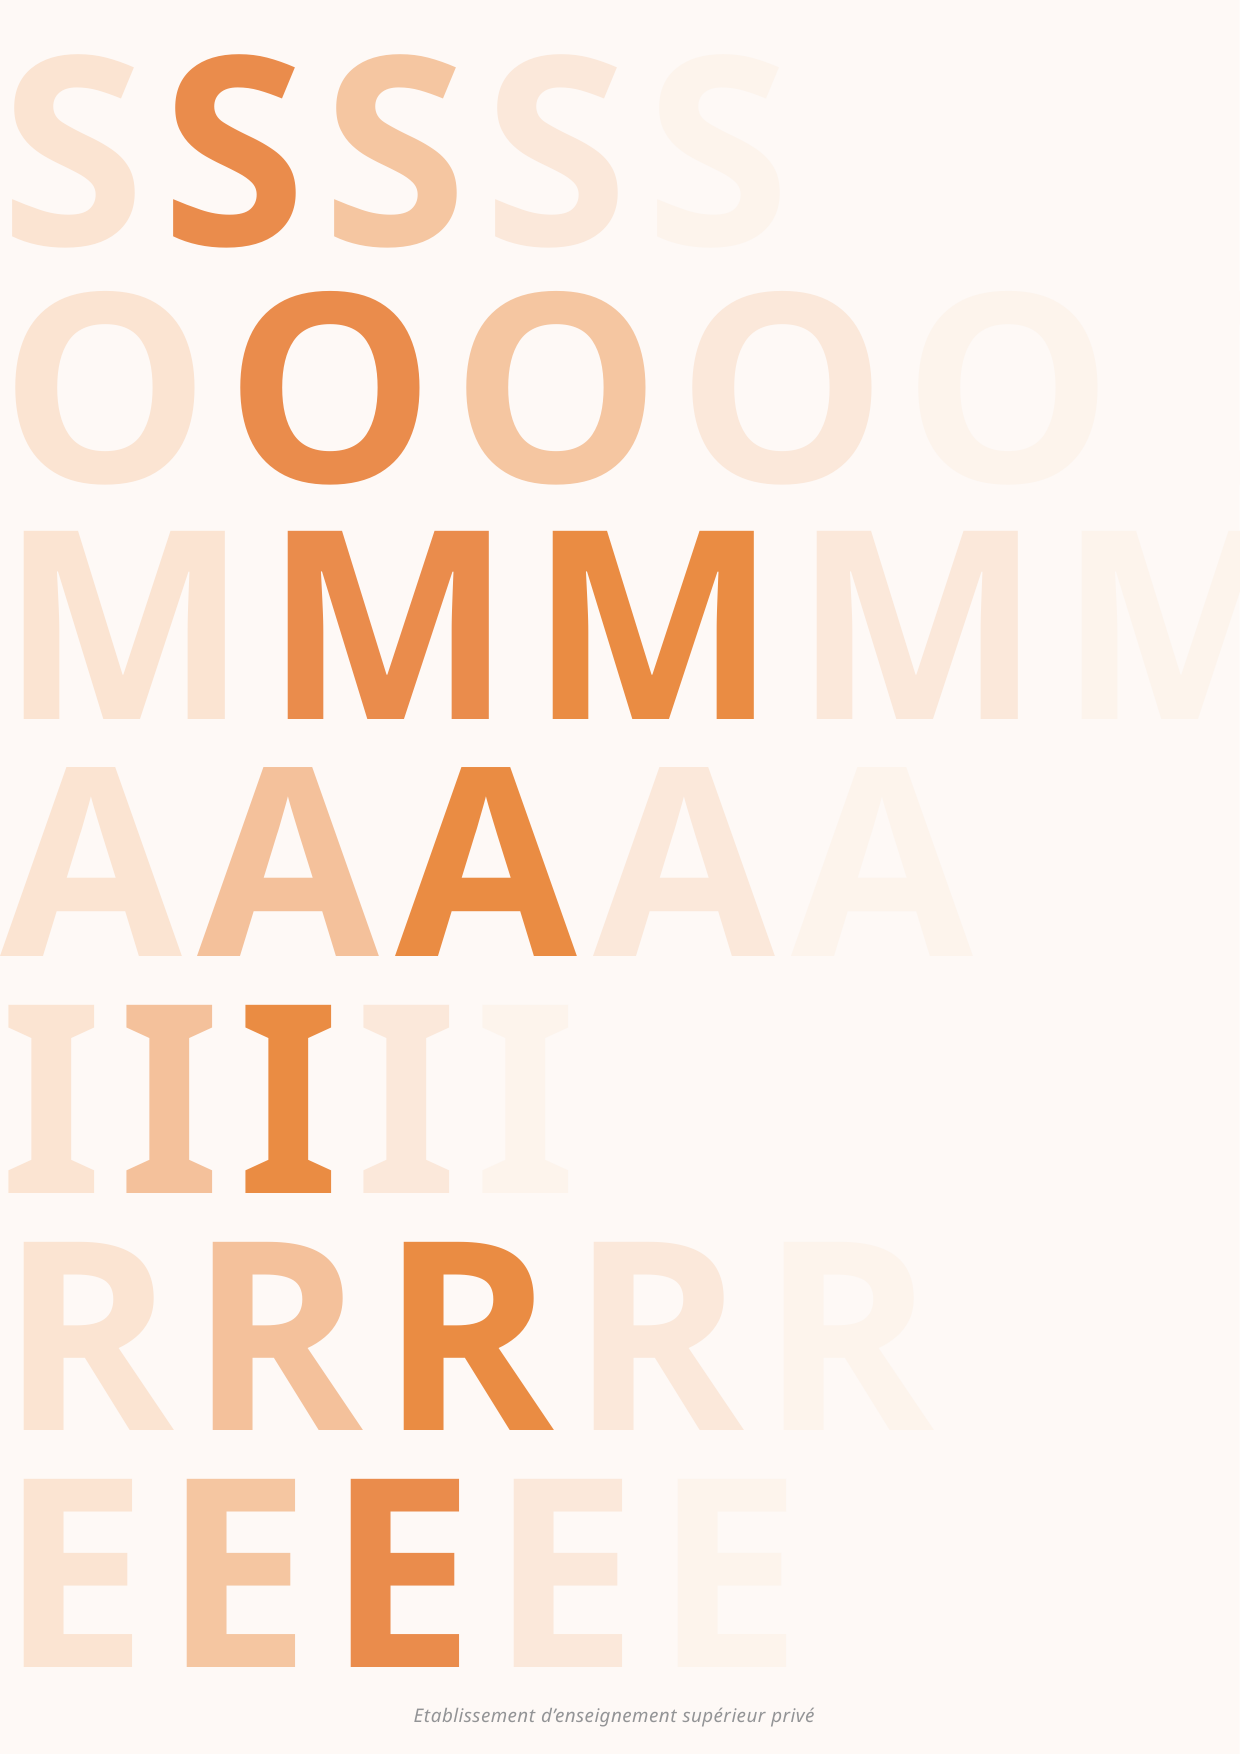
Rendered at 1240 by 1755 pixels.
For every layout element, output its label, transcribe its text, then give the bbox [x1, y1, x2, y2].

text_box SSSSSS OOOOOO MMMMM AAAAAA IIIIII RRRRRR EEEEEEE [0, 60, 1240, 1720]
text_box Etablissement d’enseignement supérieur privé [413, 1699, 827, 1727]
